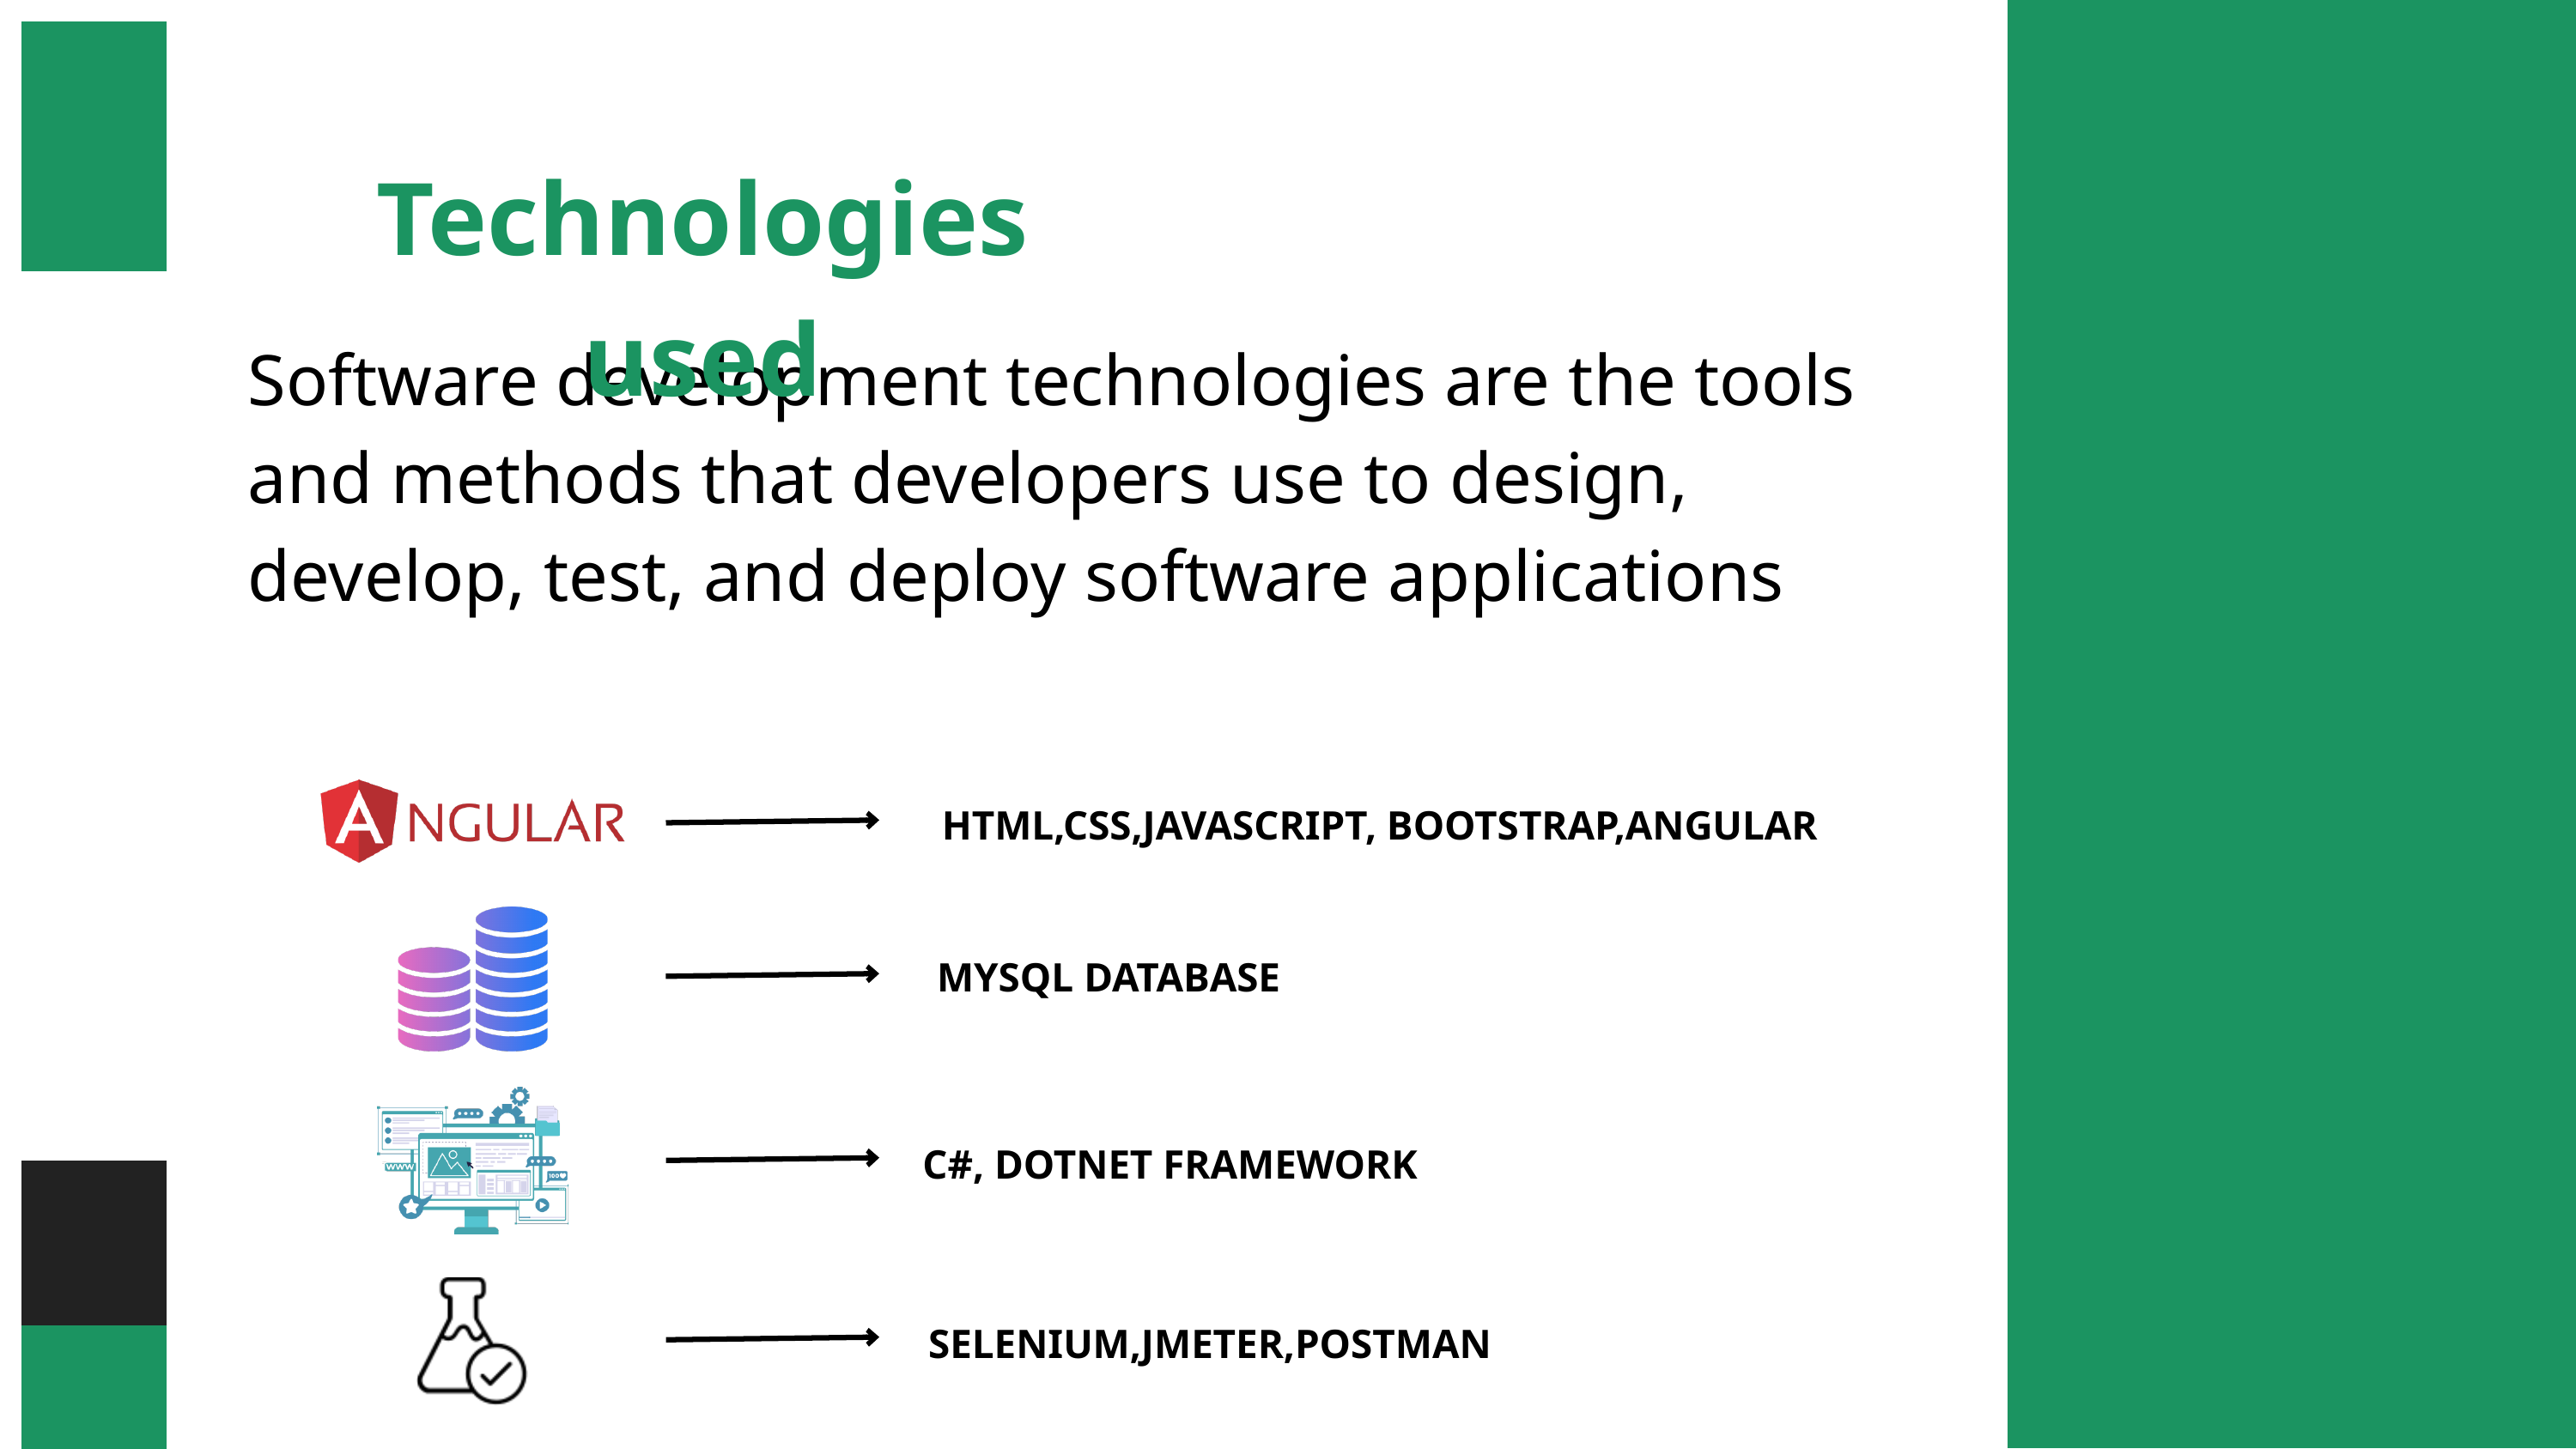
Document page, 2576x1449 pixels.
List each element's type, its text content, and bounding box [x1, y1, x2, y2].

text_box [416, 1277, 530, 1408]
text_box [21, 21, 167, 271]
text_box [21, 1160, 167, 1325]
text_box [665, 814, 880, 827]
text_box Software development technologies are the tools and methods that developers use to design, develop, test, and deploy software applications [247, 322, 1959, 615]
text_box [21, 1325, 167, 1449]
text_box [665, 1331, 880, 1344]
text_box C#, DOTNET FRAMEWORK [919, 1131, 1421, 1187]
text_box MYSQL DATABASE [919, 944, 1288, 1000]
text_box [377, 1087, 569, 1234]
text_box [320, 779, 626, 863]
text_box HTML,CSS,JAVASCRIPT, BOOTSTRAP,ANGULAR [910, 792, 1839, 848]
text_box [2007, 0, 2576, 1449]
text_box SELENIUM,JMETER,POSTMAN [919, 1311, 1501, 1367]
text_box [398, 906, 548, 1052]
text_box [665, 1151, 880, 1165]
text_box Technologies used [247, 135, 1157, 416]
